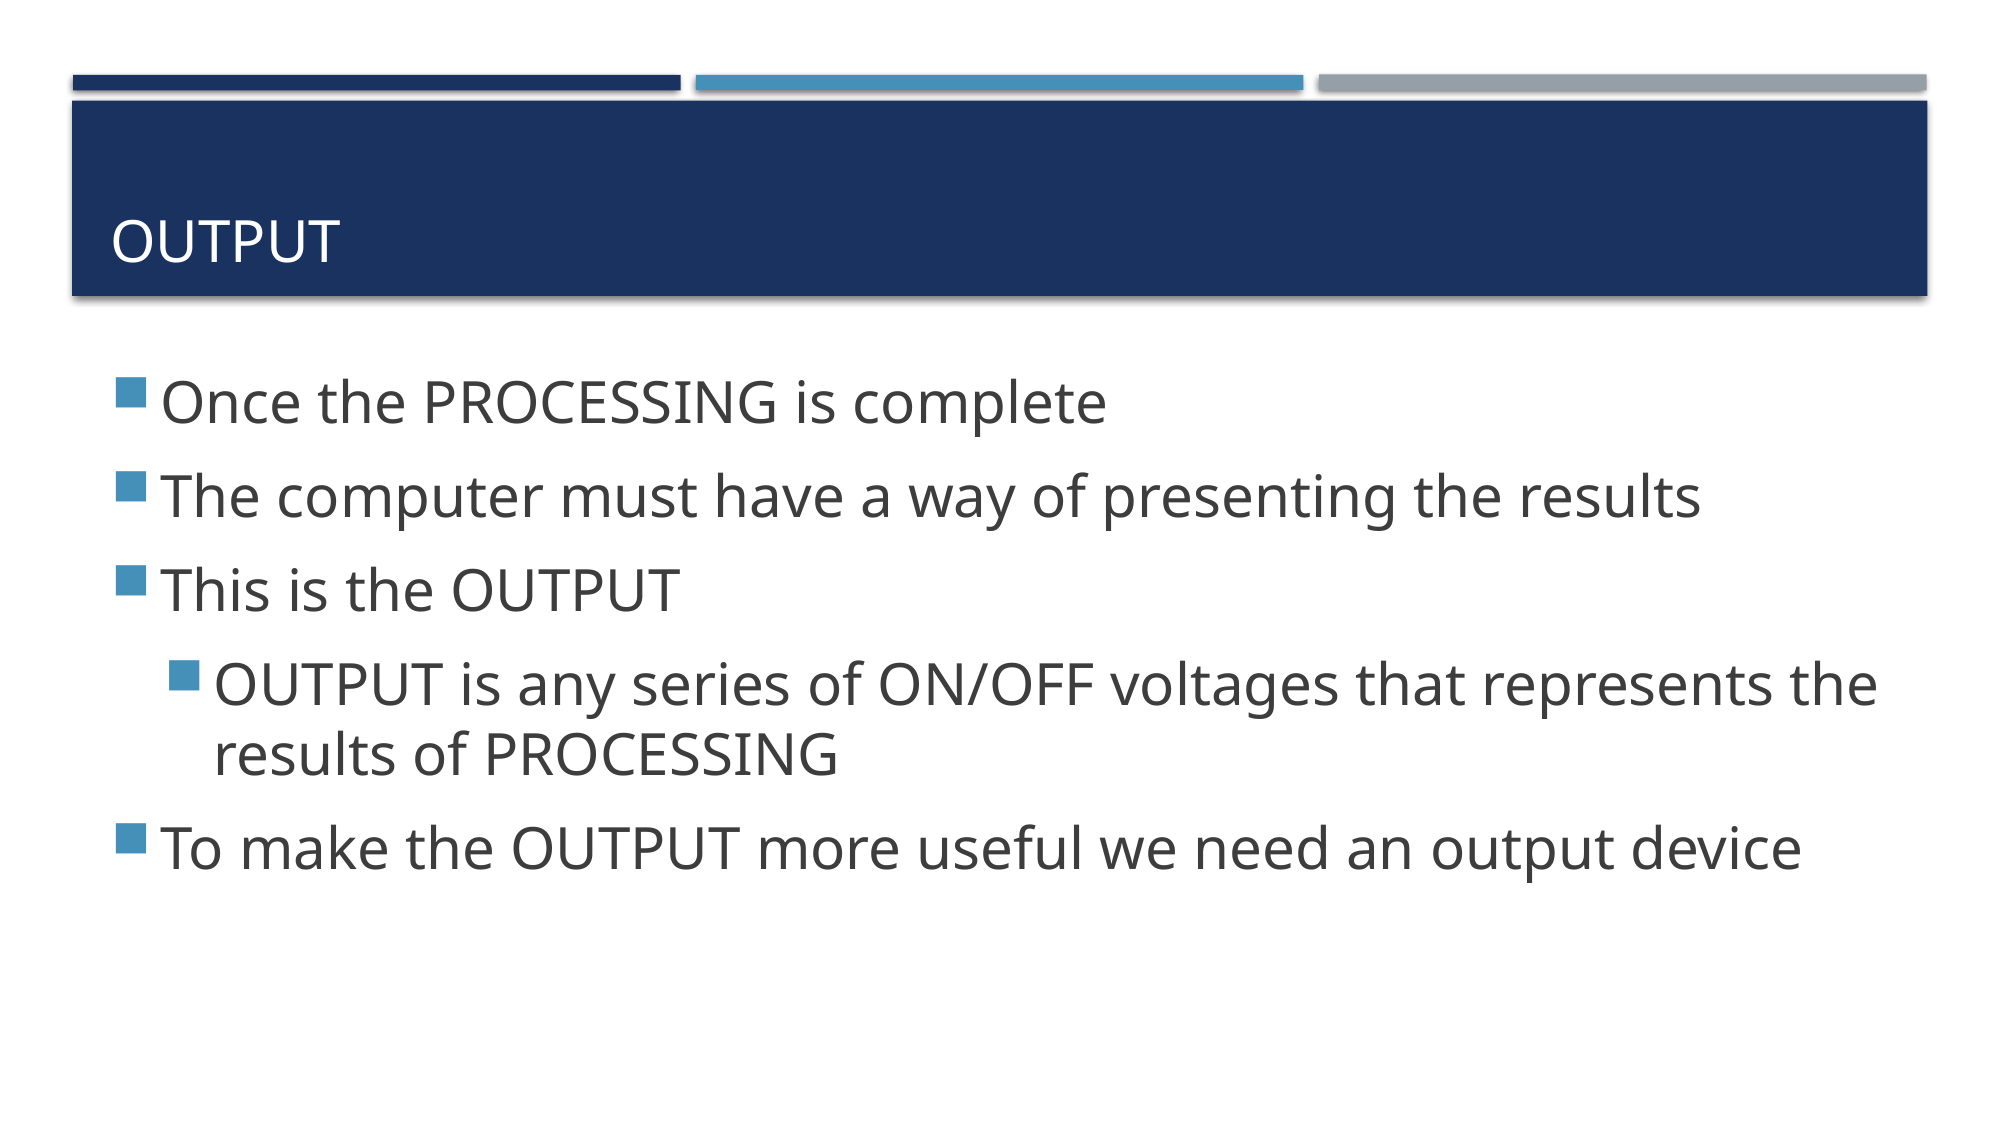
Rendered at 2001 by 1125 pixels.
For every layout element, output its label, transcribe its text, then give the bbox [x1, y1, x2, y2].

title OUTPUT [95, 115, 1905, 282]
list Once the PROCESSING is complete The computer must have a way of presenting the results This is the OUTPUT OUTPUT is any series of ON/OFF voltages that represents the results of PROCESSING To make the OUTPUT more useful we need an output device [95, 357, 1905, 1125]
